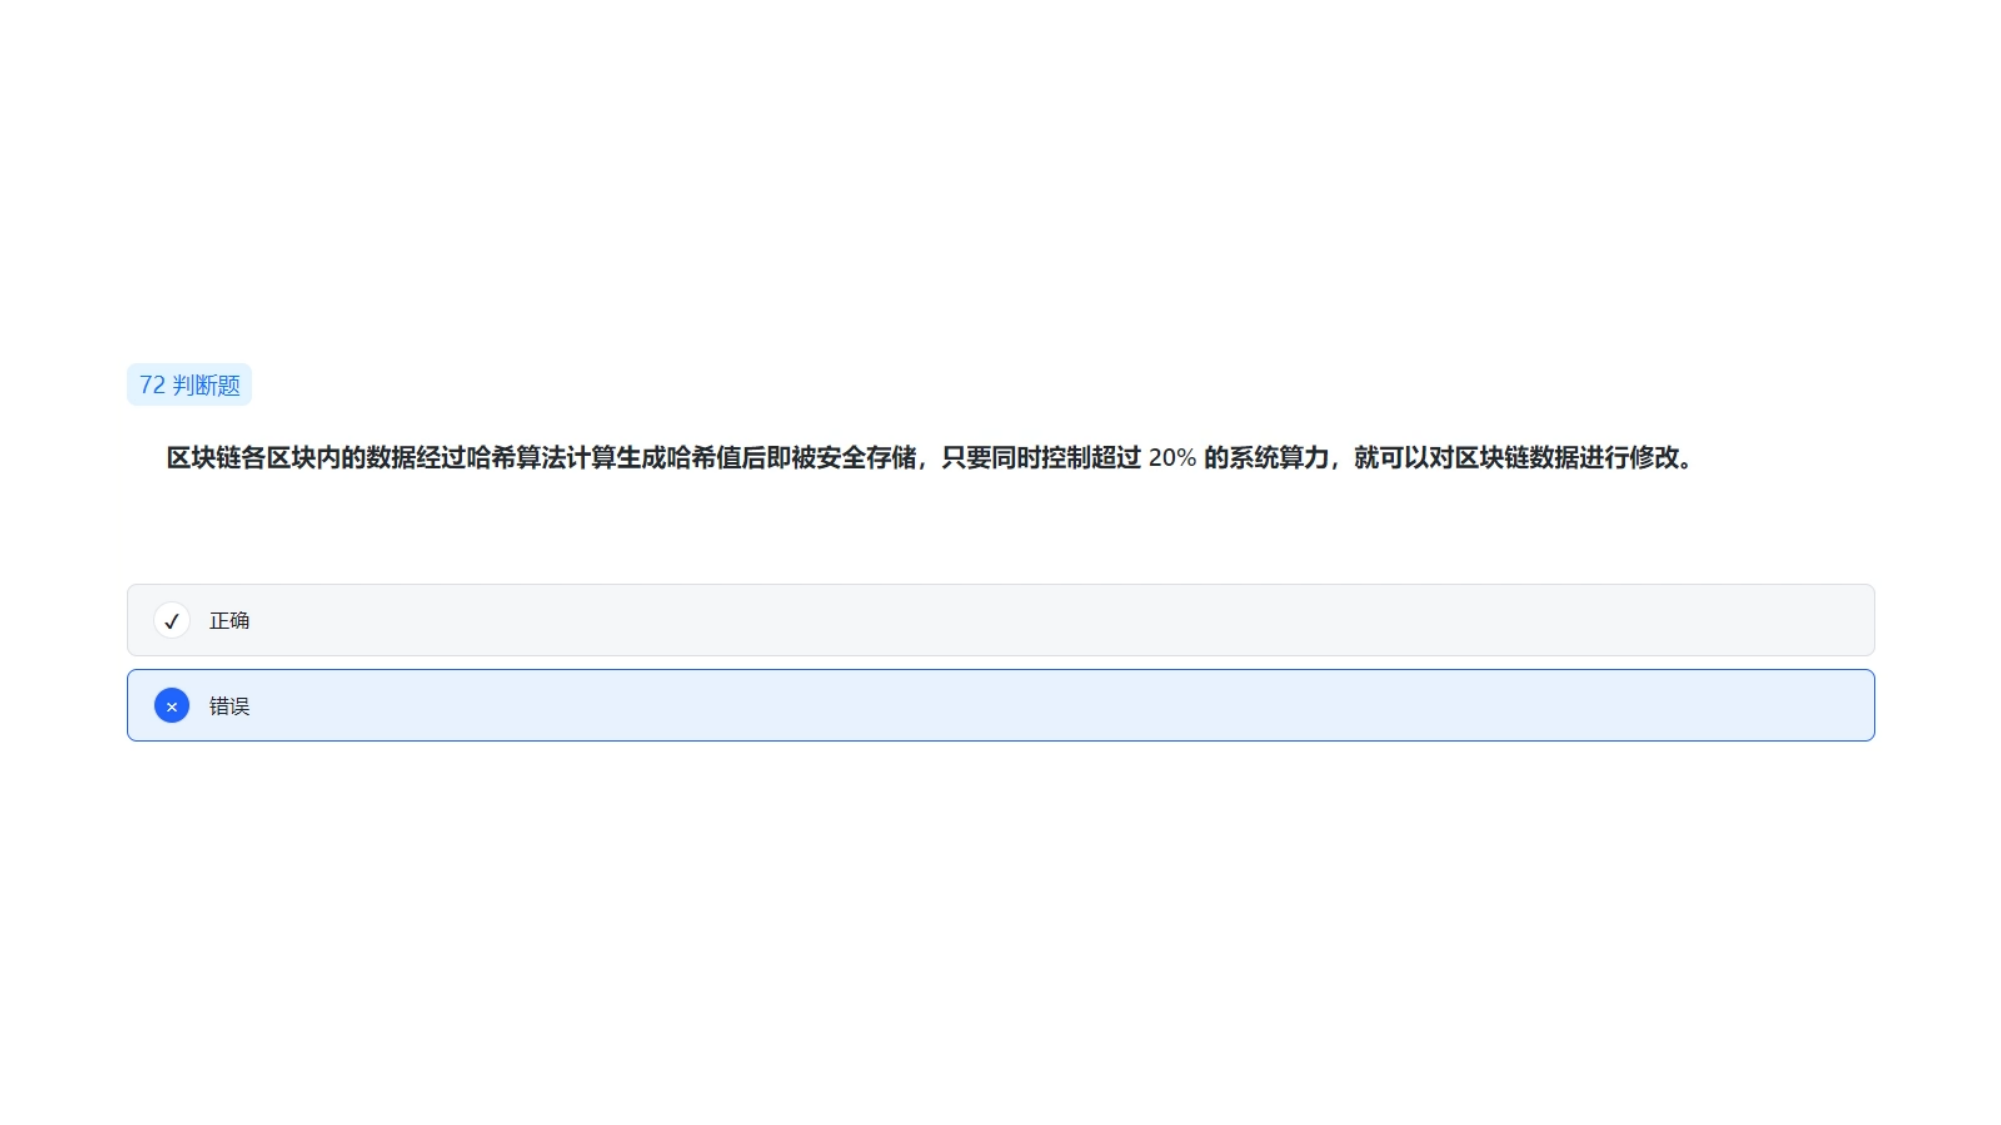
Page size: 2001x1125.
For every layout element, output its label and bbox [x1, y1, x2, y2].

picture [112, 357, 1888, 768]
